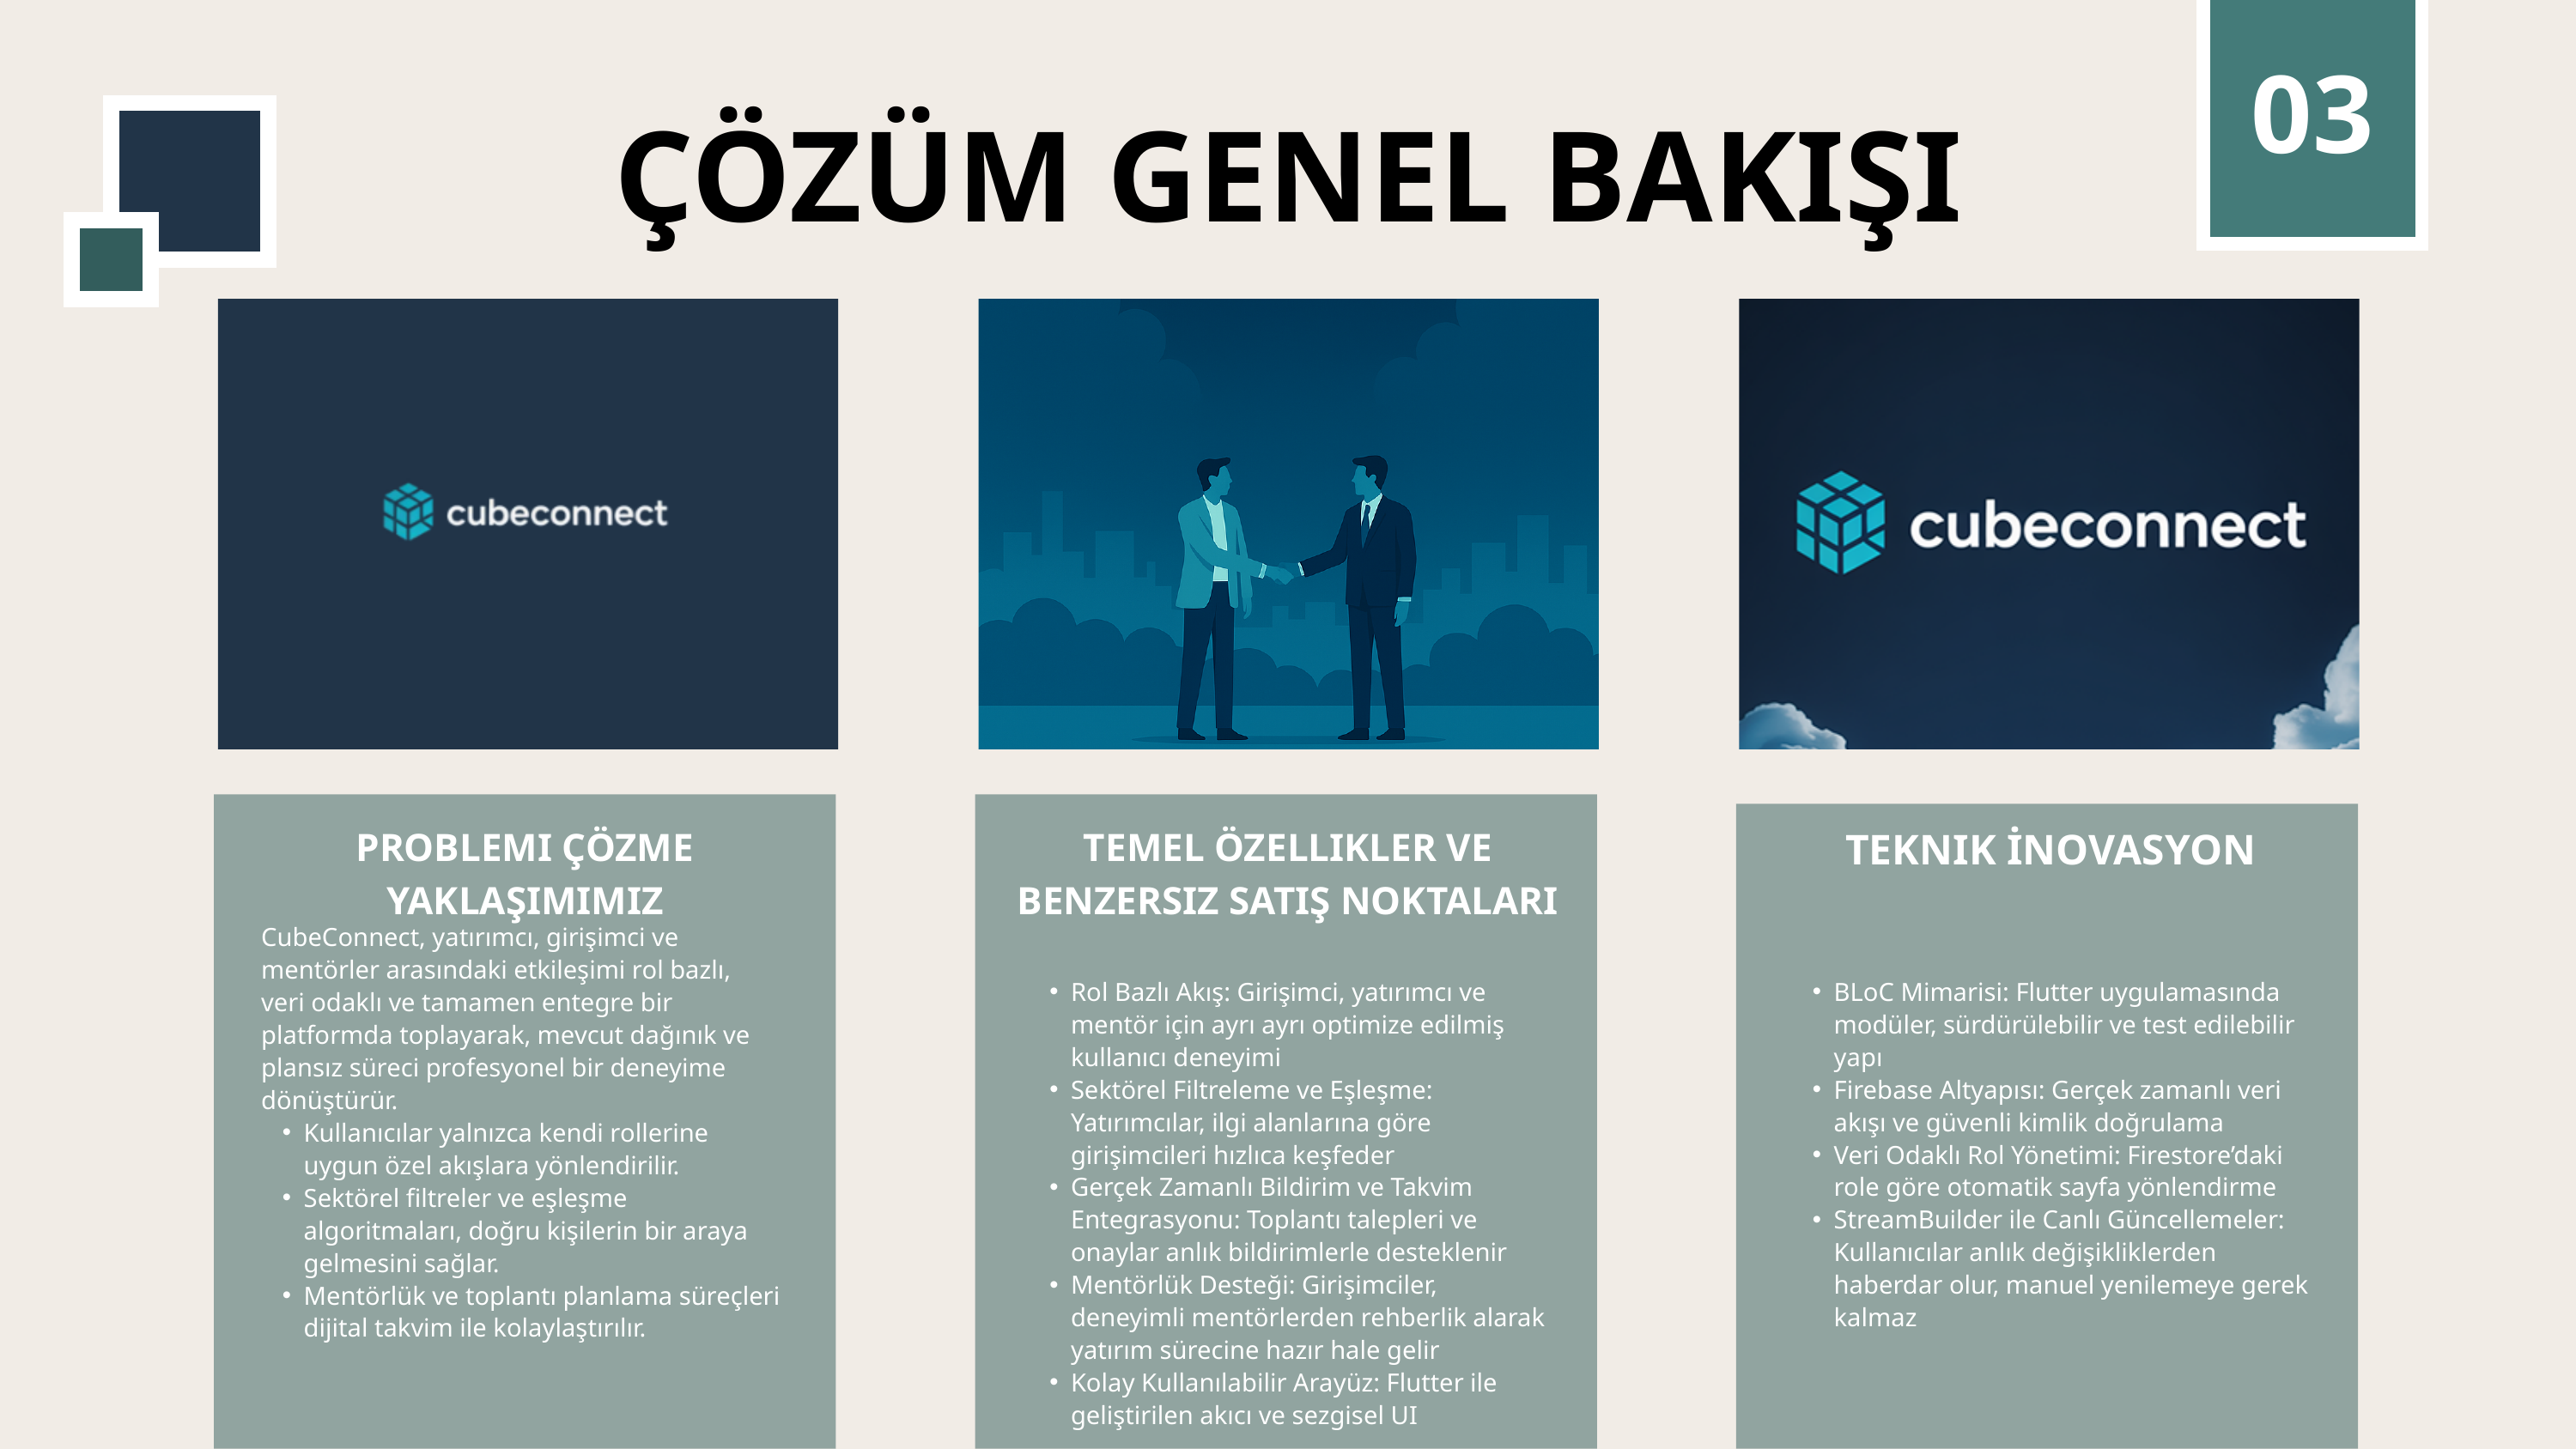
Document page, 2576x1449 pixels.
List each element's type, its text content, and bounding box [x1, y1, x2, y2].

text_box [213, 794, 836, 1449]
text_box ÇÖZÜM GENEL BAKIŞI [325, 121, 2196, 247]
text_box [217, 298, 2360, 749]
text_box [1735, 803, 2359, 1449]
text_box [975, 794, 1598, 1449]
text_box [111, 102, 270, 260]
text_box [71, 220, 151, 300]
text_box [2202, 0, 2422, 245]
